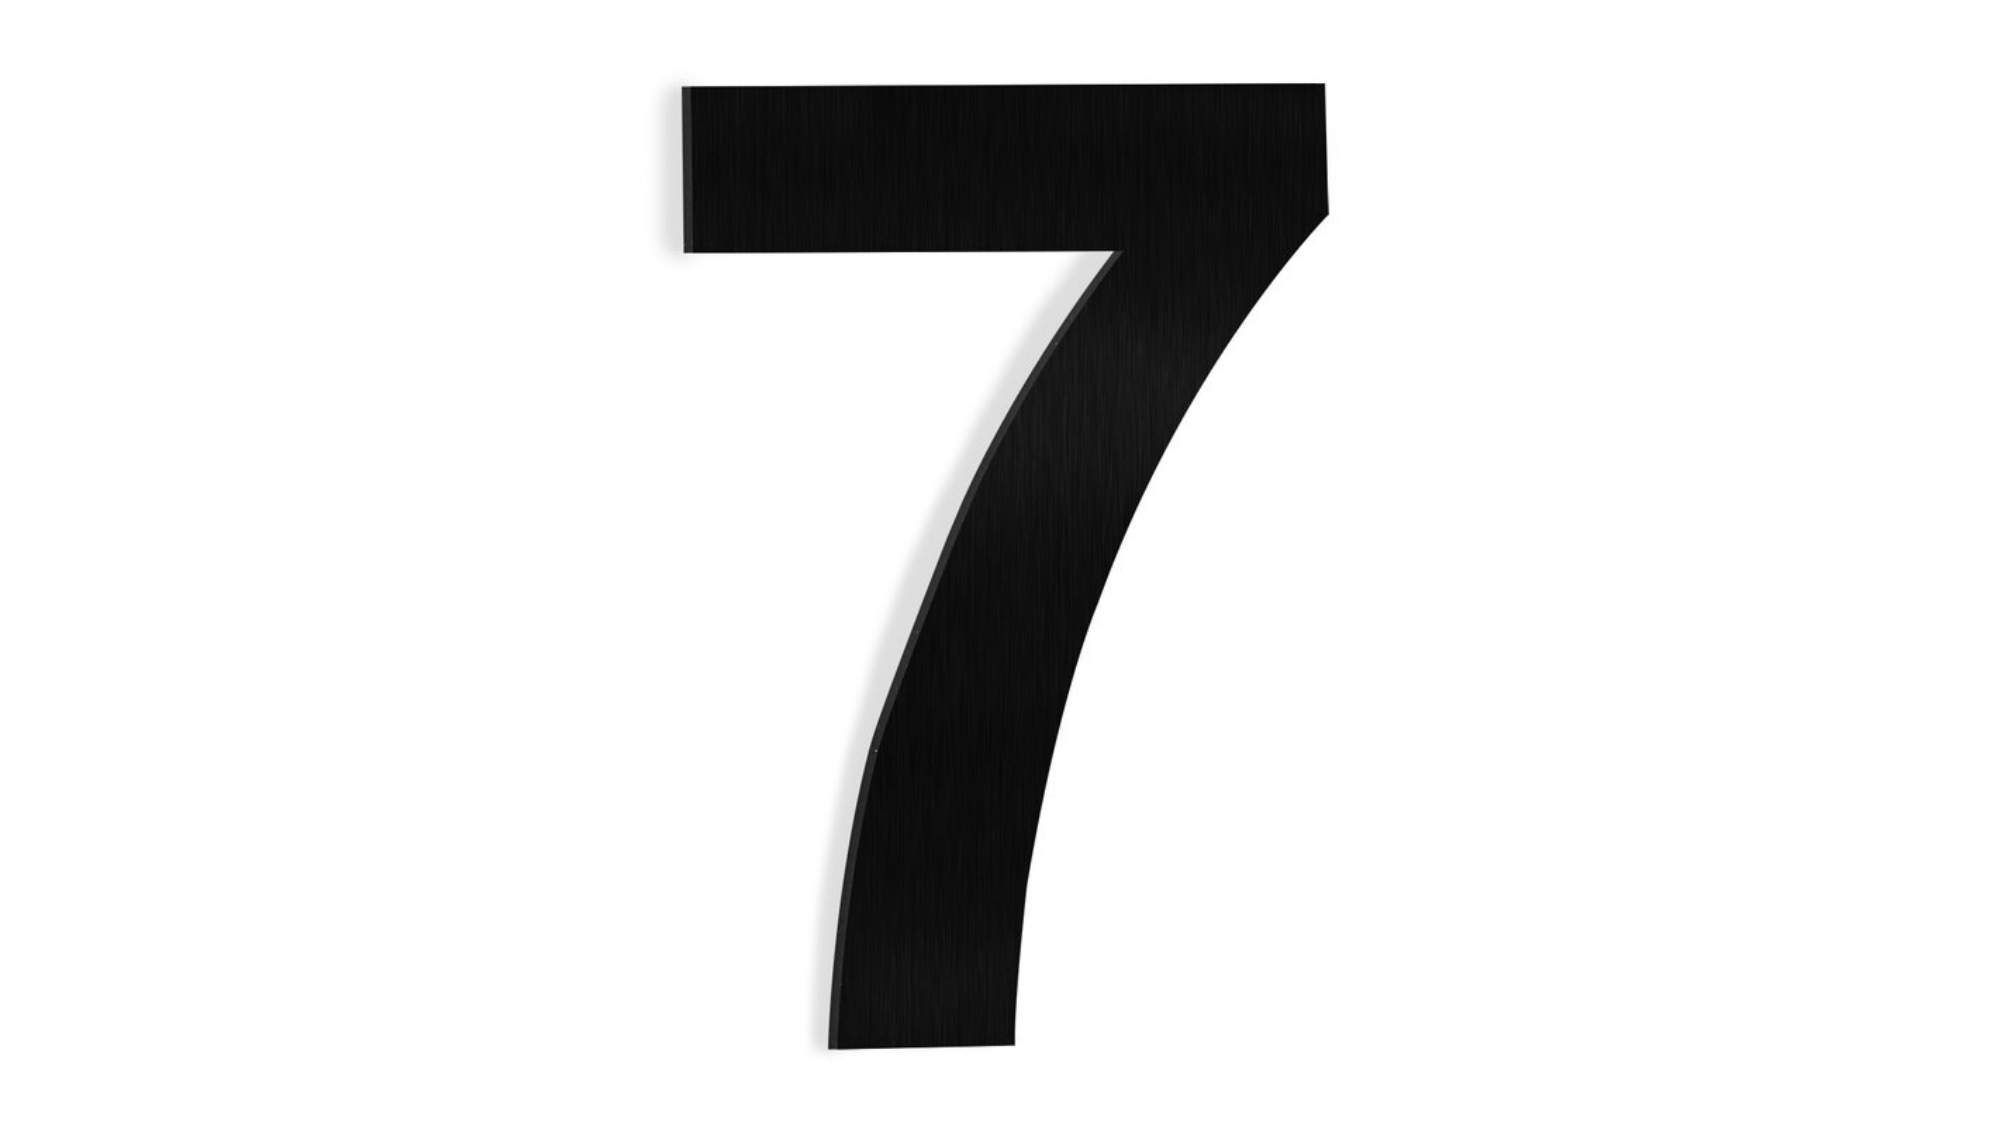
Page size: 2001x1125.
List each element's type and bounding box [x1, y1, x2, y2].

picture [437, 0, 1563, 1125]
